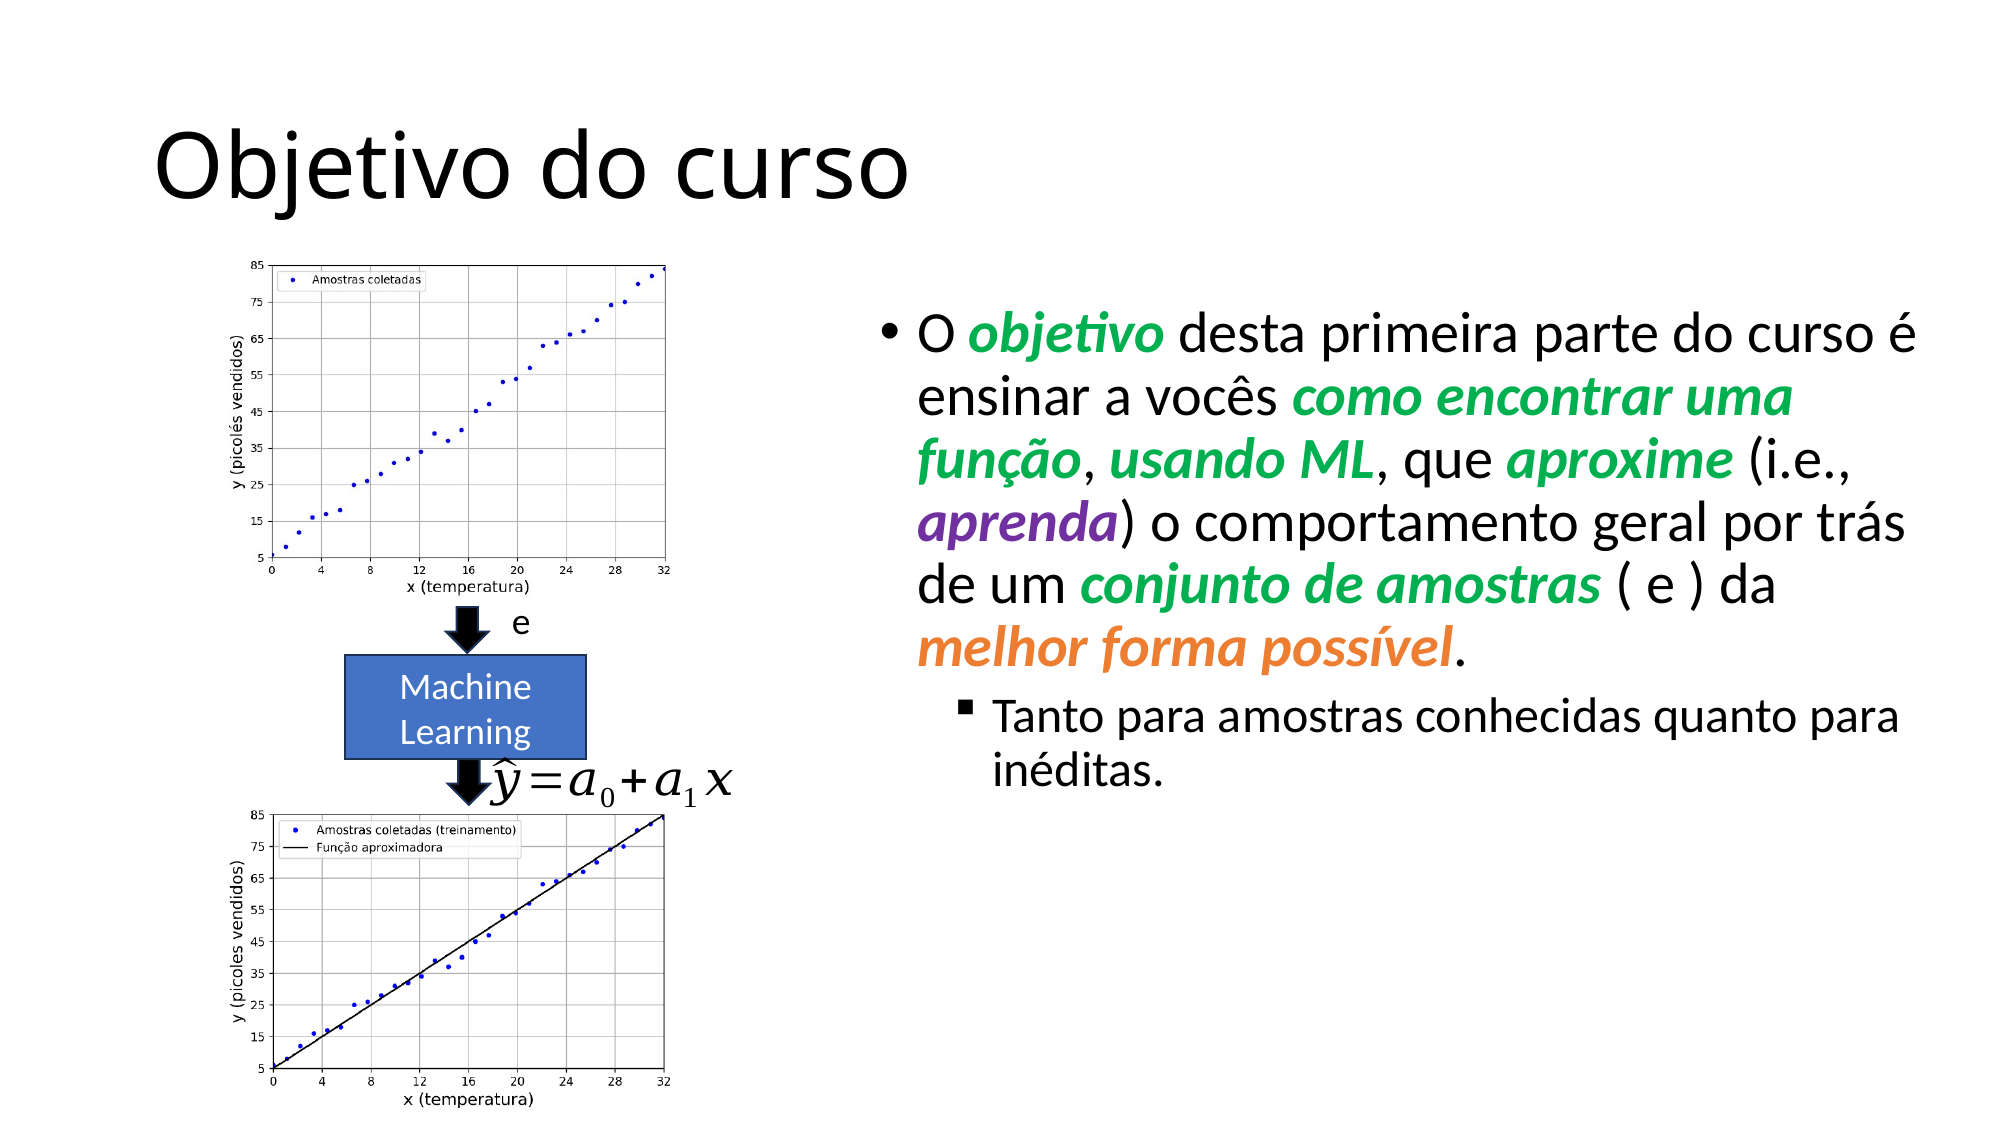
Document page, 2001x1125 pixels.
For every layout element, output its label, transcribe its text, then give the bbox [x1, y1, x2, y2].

text_box [445, 758, 493, 807]
title Objetivo do curso [137, 59, 1863, 278]
picture [227, 256, 671, 599]
picture [227, 807, 671, 1110]
text_box [443, 606, 491, 655]
text_box Machine Learning [344, 654, 587, 760]
